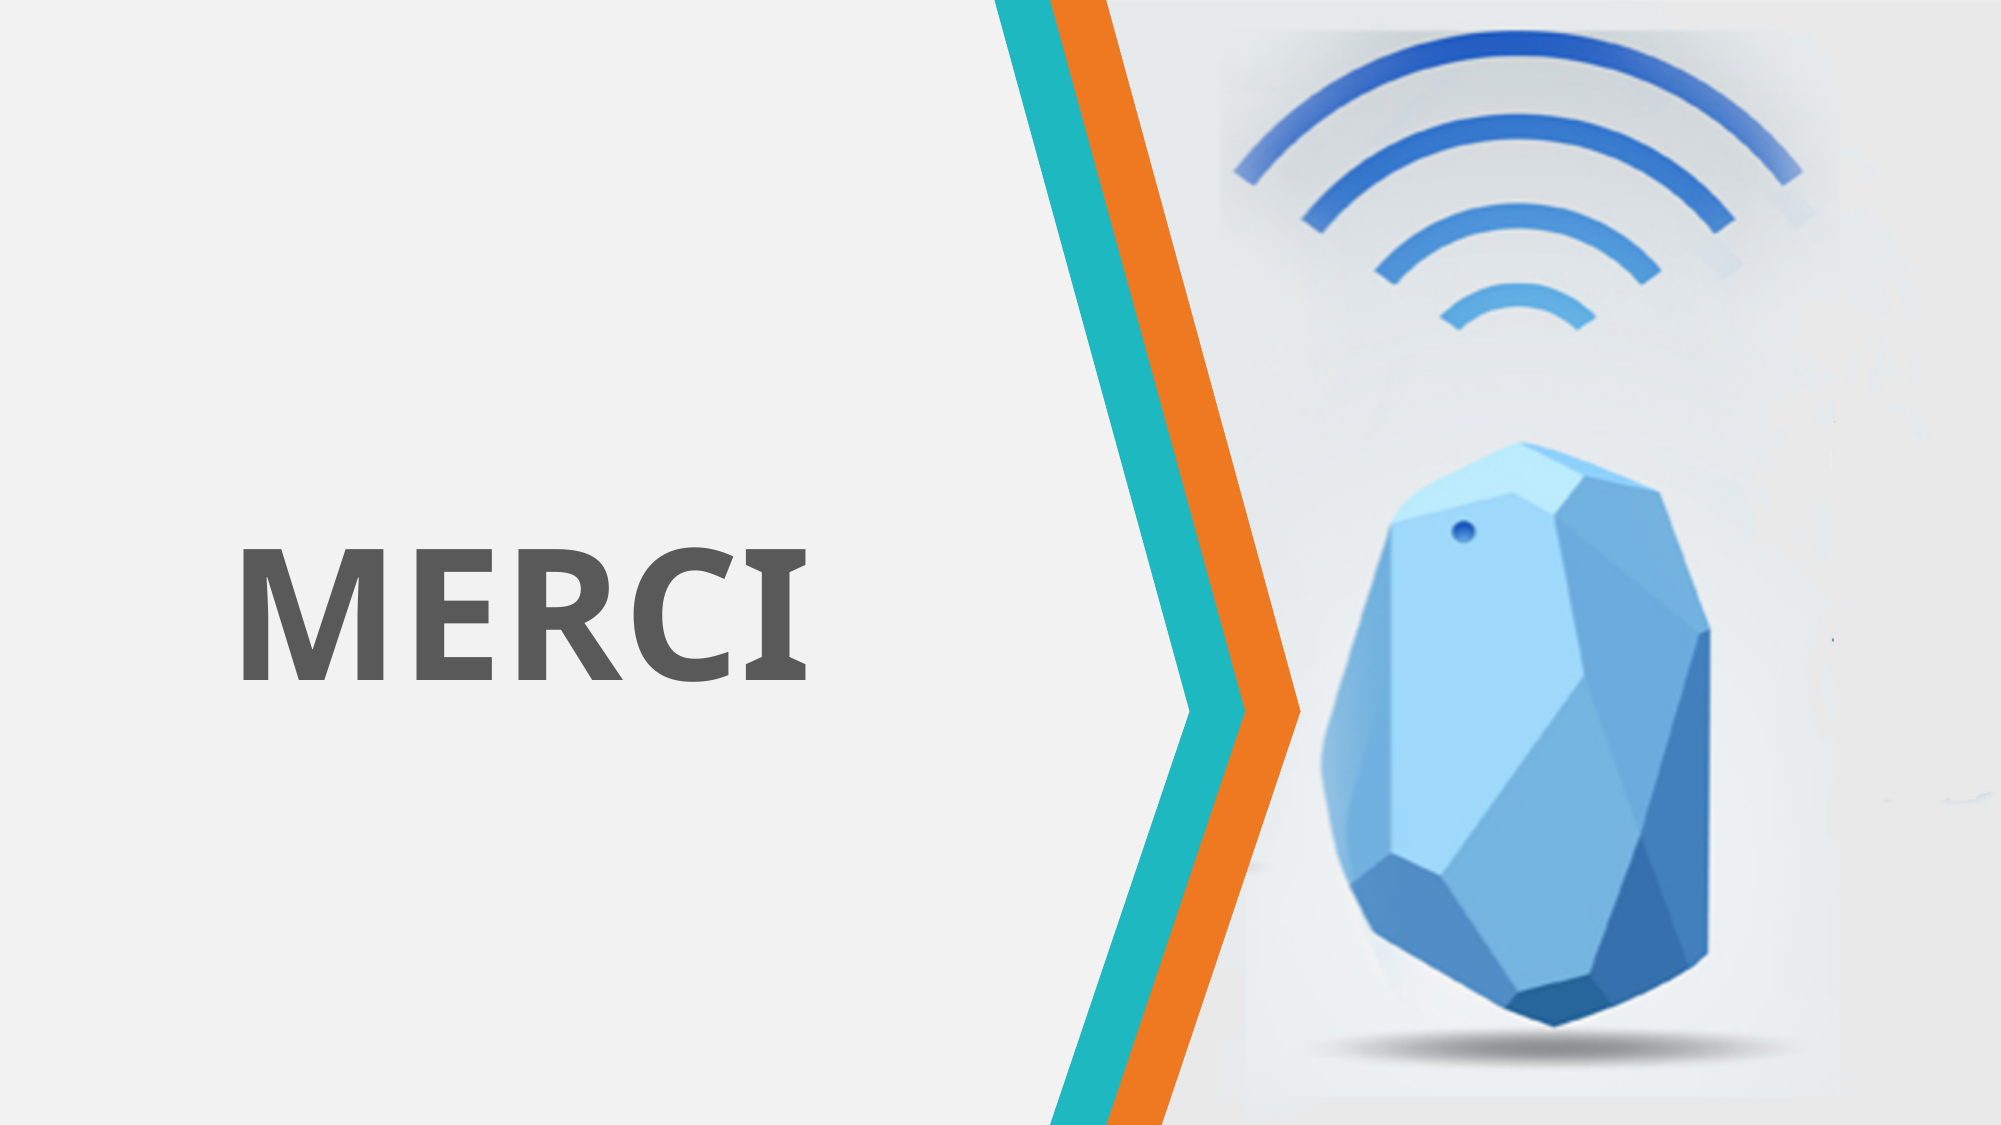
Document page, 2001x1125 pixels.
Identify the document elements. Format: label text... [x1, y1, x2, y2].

title MERCI [212, 307, 1053, 728]
picture [1106, 0, 2000, 1125]
